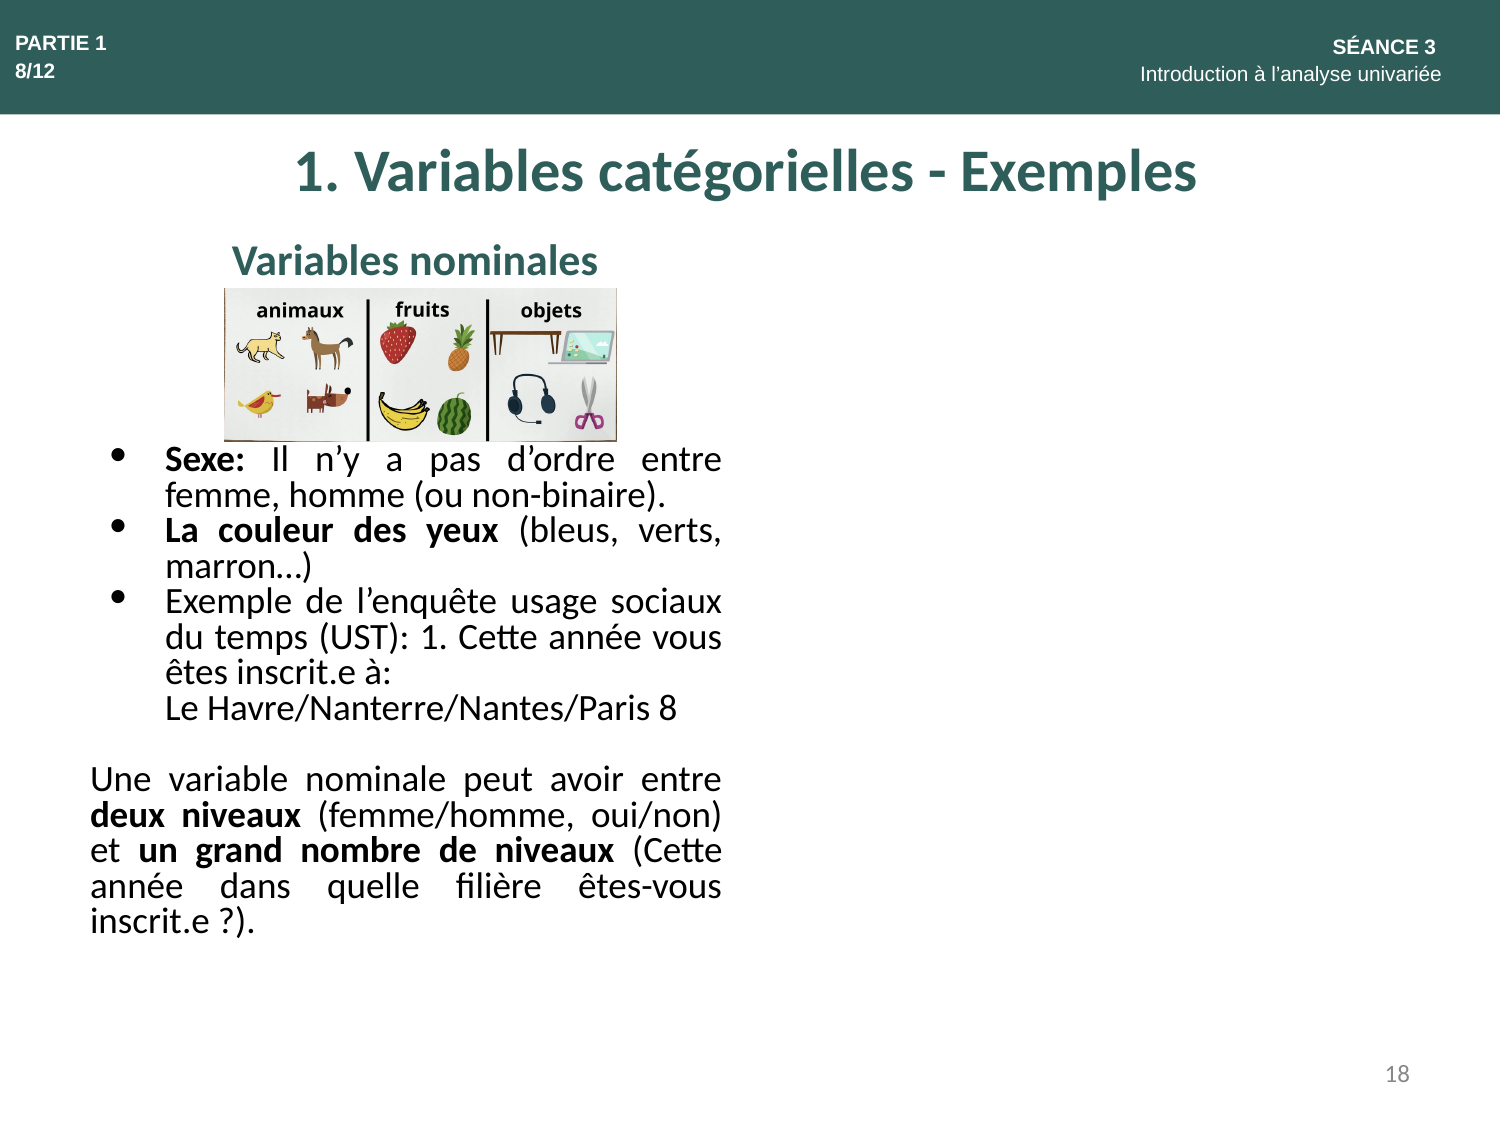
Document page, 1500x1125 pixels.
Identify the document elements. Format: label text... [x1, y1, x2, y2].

list Sexe: Il n’y a pas d’ordre entre femme, homme (ou non-binaire). La couleur des yeux (bleus, verts, marron…) Exemple de l’enquête usage sociaux du temps (UST): 1. Cette année vous êtes inscrit.e à: Le Havre/Nanterre/Nantes/Paris 8 Une variable nominale peut avoir entre deux niveaux (femme/homme, oui/non) et un grand nombre de niveaux (Cette année dans quelle filière êtes-vous inscrit.e ?). [75, 435, 738, 939]
slide_number 18 [1074, 1042, 1425, 1103]
text_box PARTIE 1 8/12 [0, 12, 493, 144]
picture [224, 288, 617, 443]
text_box 1. Variables catégorielles - Exemples [72, 116, 1421, 250]
text_box SÉANCE 3 Introduction à l’analyse univariée [808, 23, 1457, 94]
text_box [0, 0, 1500, 115]
list Variables nominales [158, 223, 683, 292]
